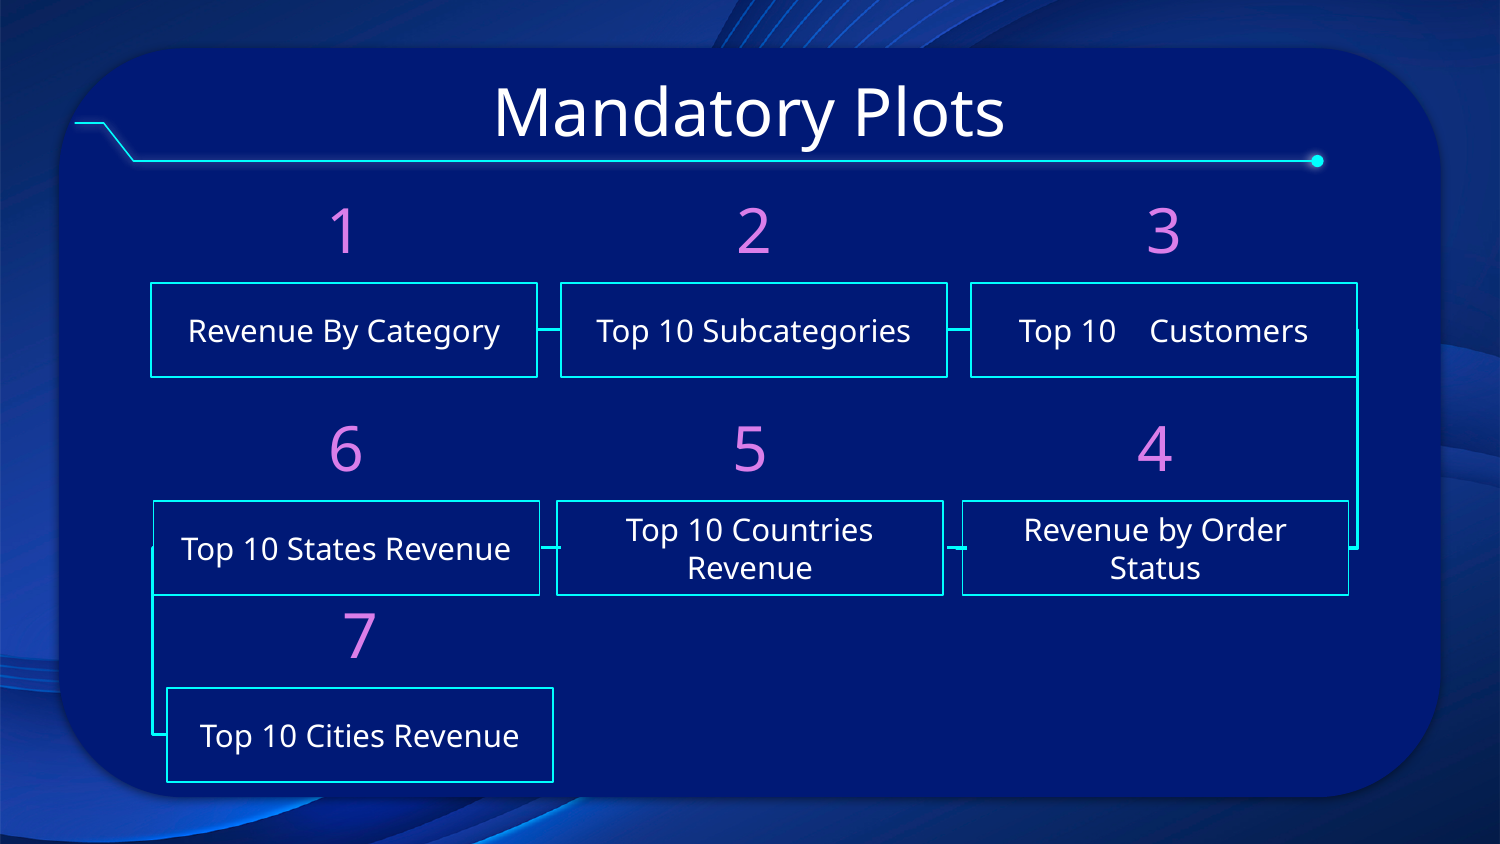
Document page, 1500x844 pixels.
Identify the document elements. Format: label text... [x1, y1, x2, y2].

text_box Top 10 States Revenue [153, 501, 540, 595]
text_box Revenue by Order Status [962, 501, 1349, 595]
text_box 6 [291, 391, 401, 502]
text_box Top 10 Subcategories [561, 282, 947, 377]
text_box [153, 547, 168, 736]
text_box Top 10 Customers [970, 282, 1357, 377]
text_box 4 [1100, 391, 1211, 502]
text_box 5 [695, 391, 805, 502]
text_box Top 10 Cities Revenue [167, 687, 554, 782]
text_box 2 [699, 173, 809, 283]
text_box 7 [305, 578, 415, 688]
title Mandatory Plots [118, 54, 1382, 149]
text_box 3 [1109, 173, 1219, 283]
text_box 1 [289, 173, 399, 283]
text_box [74, 122, 1318, 162]
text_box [1348, 329, 1358, 549]
picture [0, 0, 1500, 844]
text_box Top 10 Countries Revenue [557, 501, 943, 595]
text_box Revenue By Category [151, 282, 538, 377]
